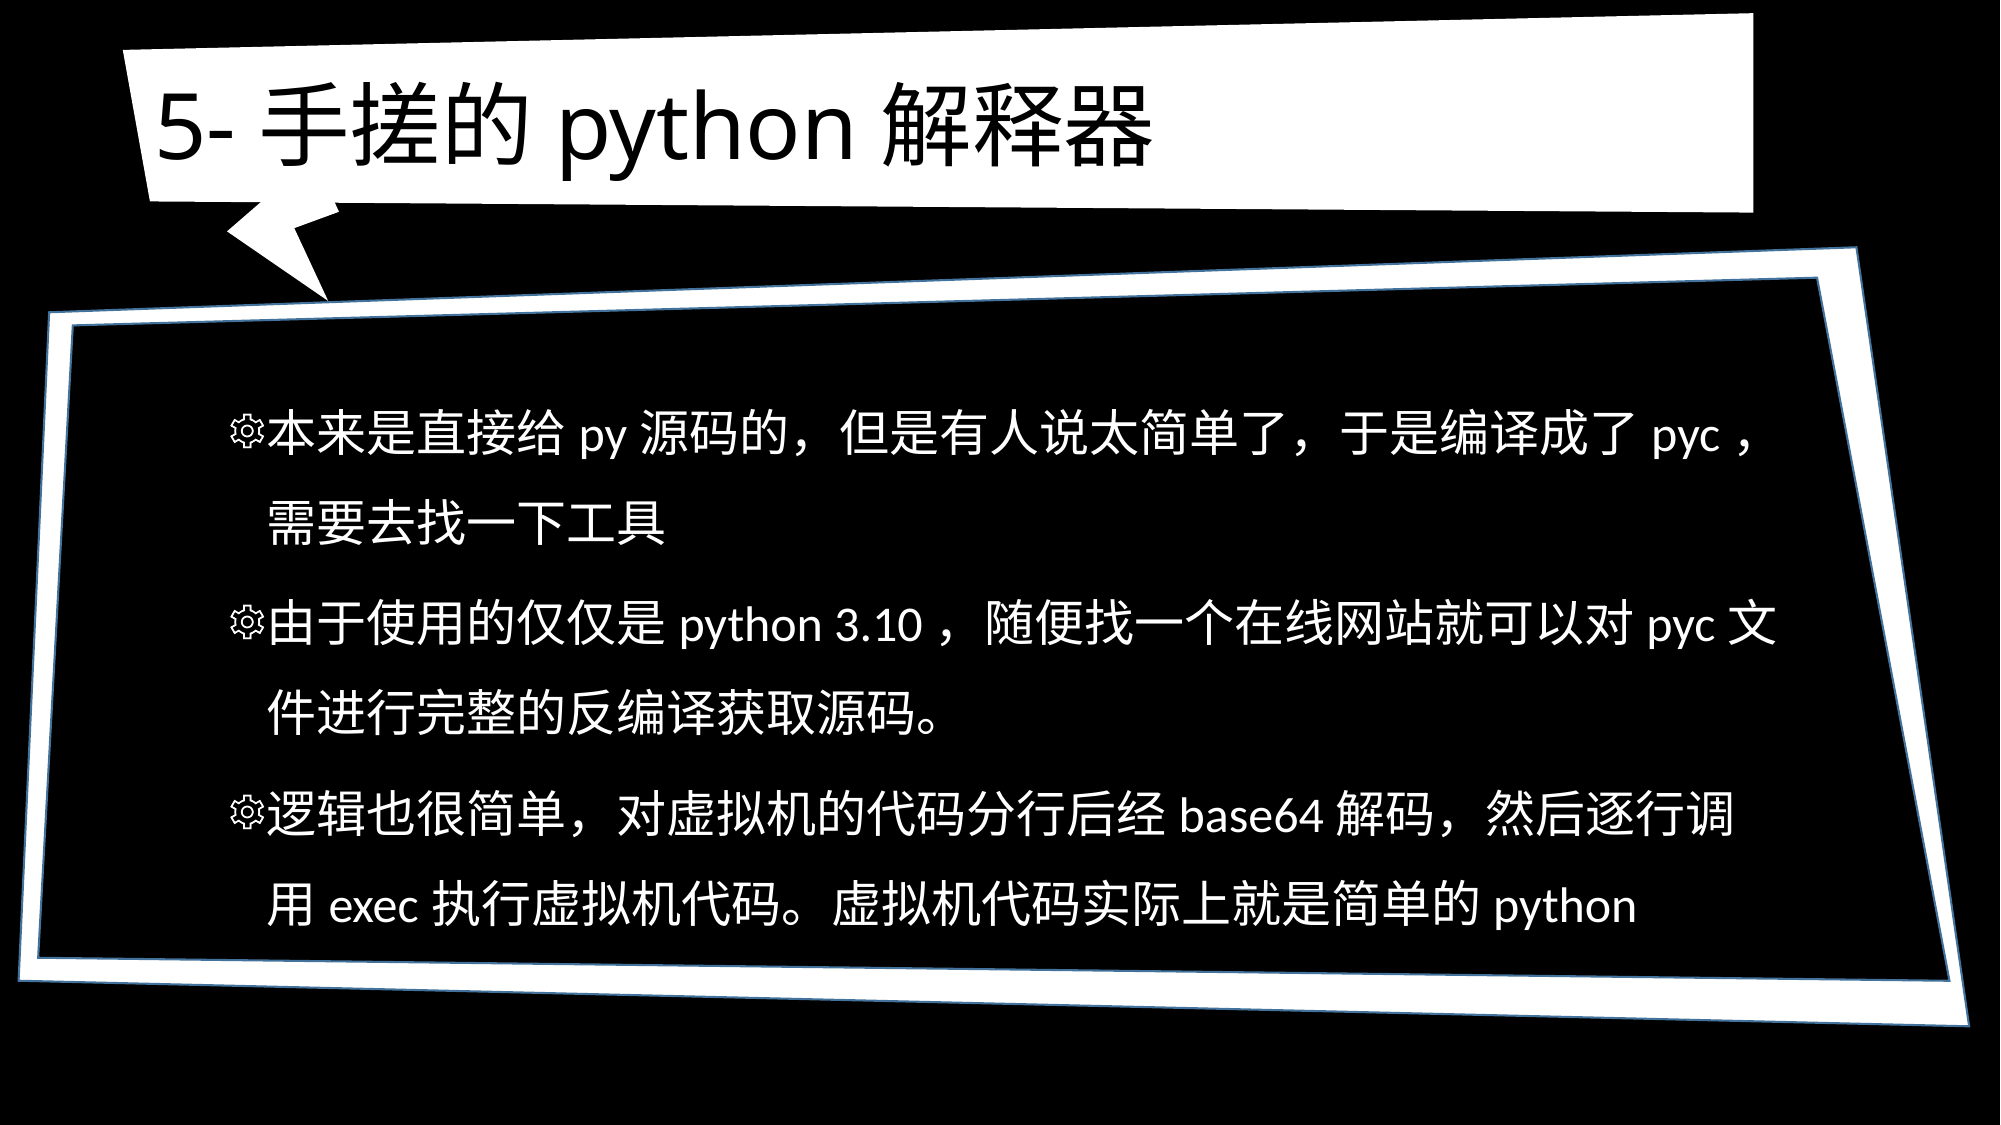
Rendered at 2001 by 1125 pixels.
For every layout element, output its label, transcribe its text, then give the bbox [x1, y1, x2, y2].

picture [229, 794, 265, 830]
title 5-手搓的python解释器 [139, 42, 1850, 218]
picture [229, 413, 265, 449]
list 本来是直接给py源码的，但是有人说太简单了，于是编译成了pyc，需要去找一下工具 由于使用的仅仅是python 3.10，随便找一个在线网站就可以对pyc文件进行完整的反编译获取源码。 逻辑也很简单，对虚拟机的代码分行后经base64解码，然后逐行调用exec执行虚拟机代码。虚拟机代码实际上就是简单的python [139, 363, 1799, 1017]
picture [229, 604, 265, 640]
